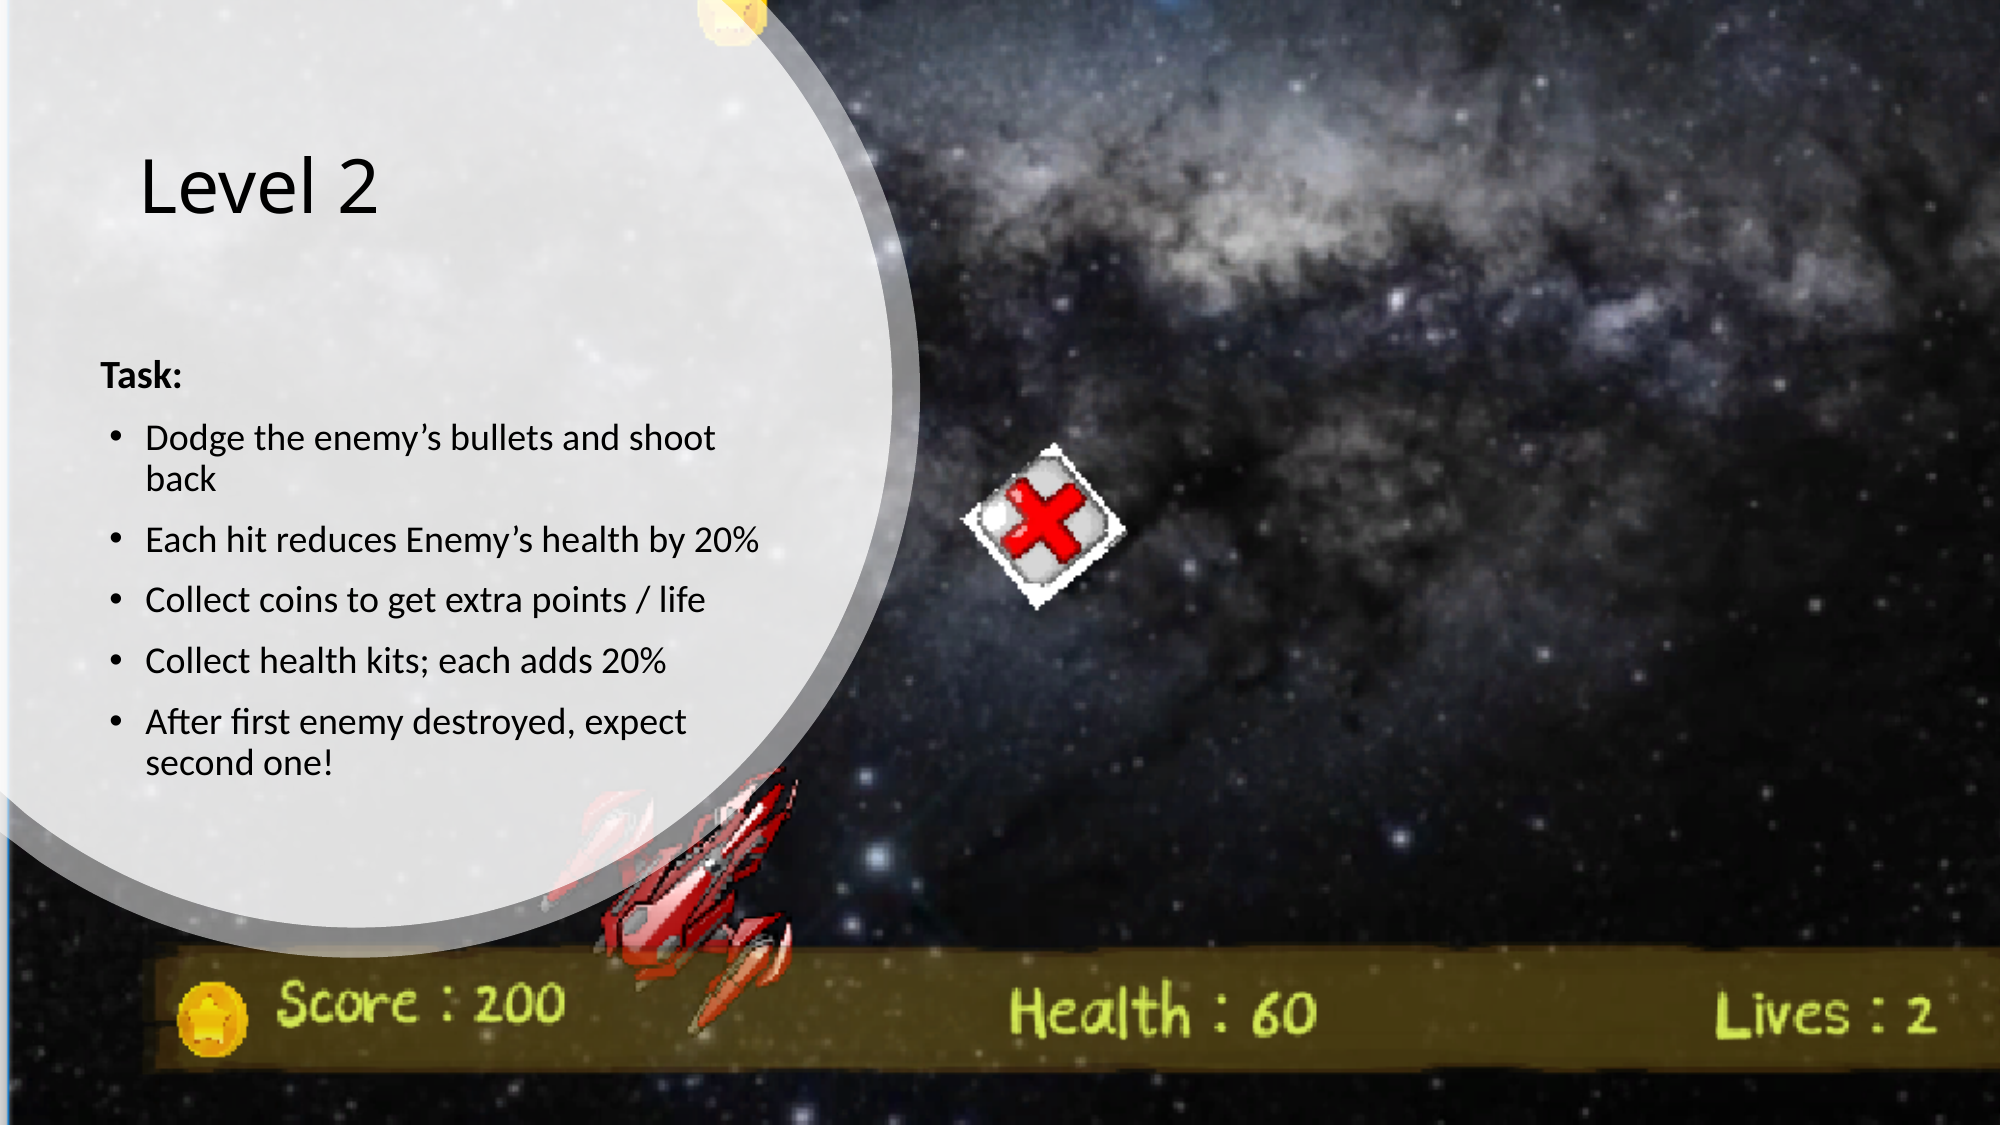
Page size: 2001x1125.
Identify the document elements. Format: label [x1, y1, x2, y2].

list [0, 0, 2000, 1125]
